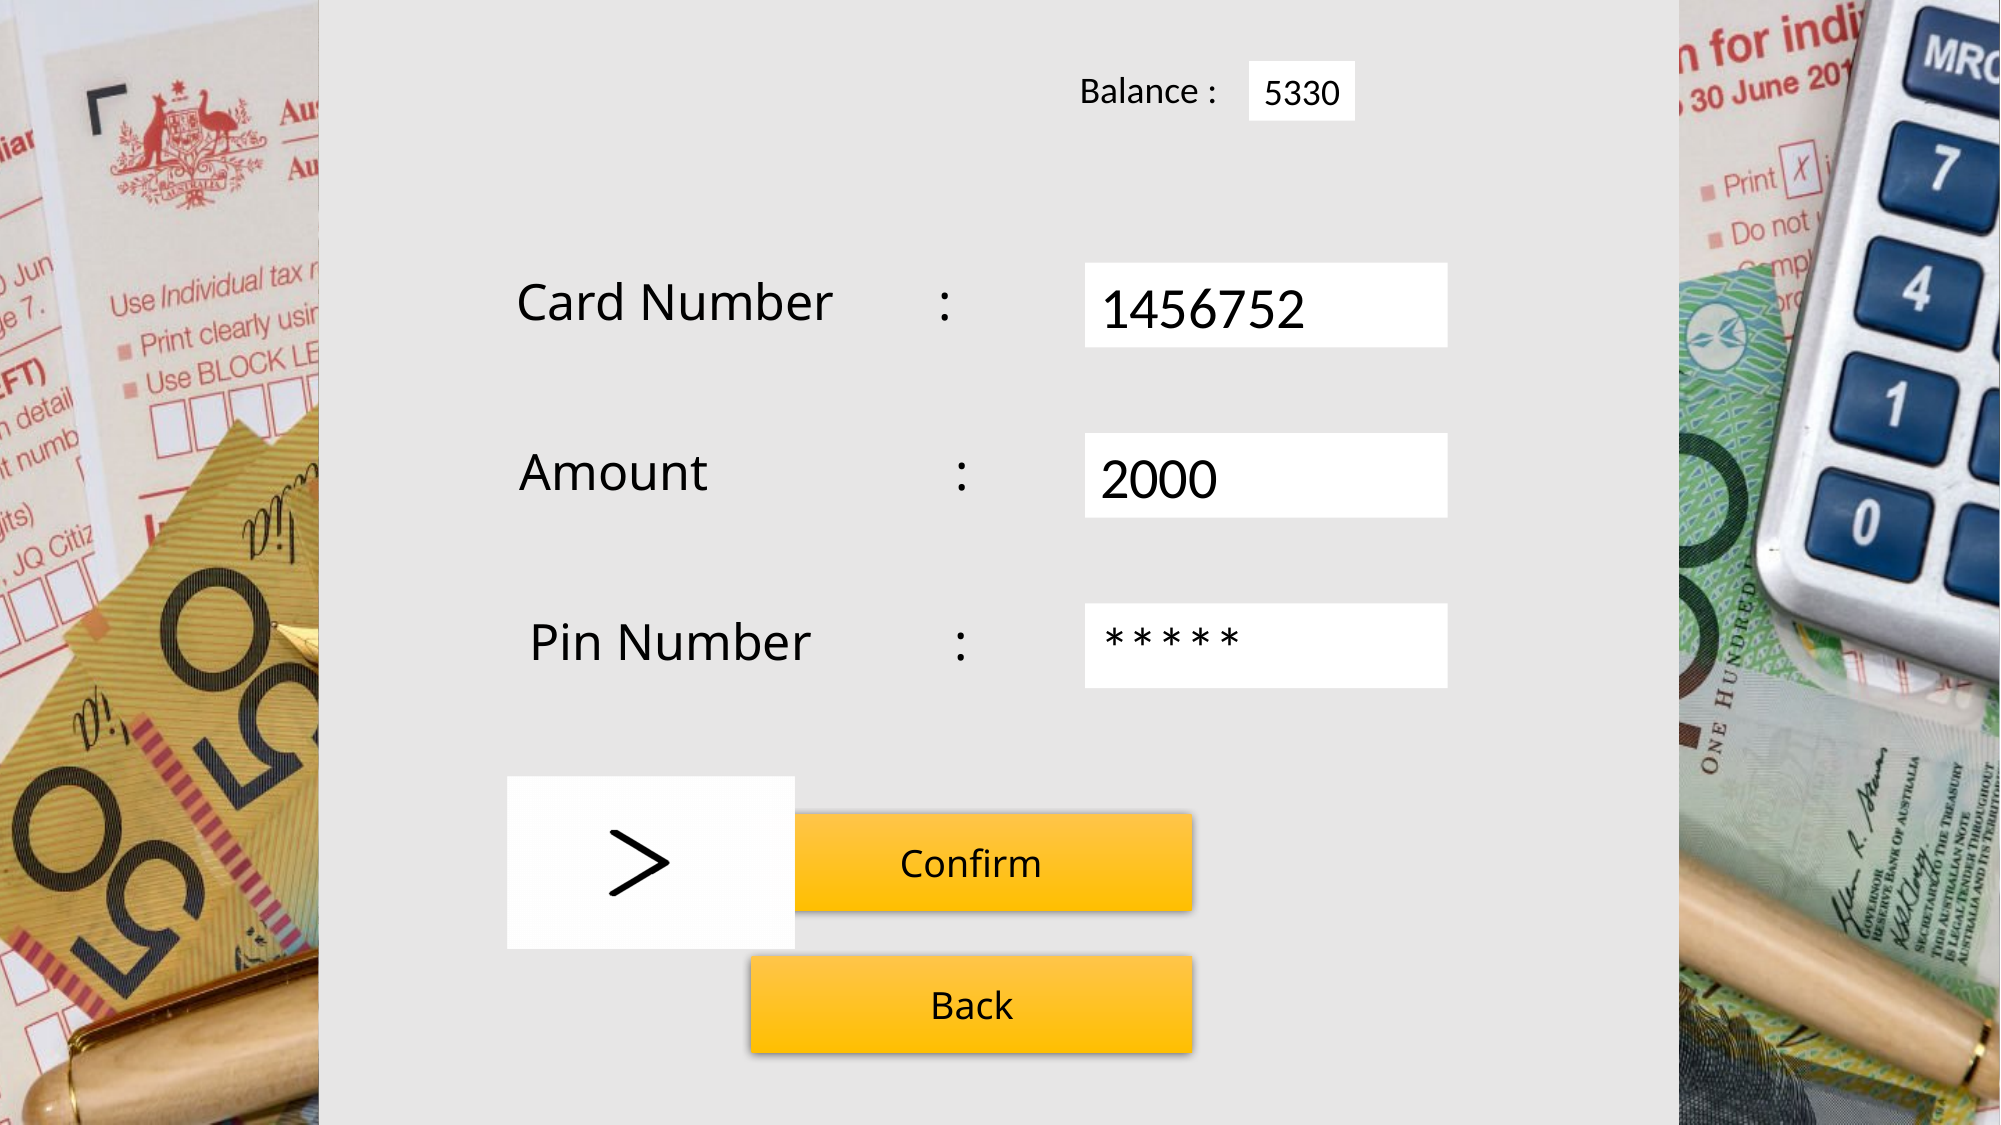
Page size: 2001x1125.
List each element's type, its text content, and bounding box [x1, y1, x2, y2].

picture [1625, 0, 2000, 1125]
text_box 5330 [1249, 61, 1355, 121]
text_box ***** [1085, 603, 1448, 689]
text_box 2000 [1085, 433, 1448, 518]
text_box Confirm [795, 814, 1192, 911]
text_box Back [751, 956, 1193, 1053]
text_box Pin Number : [514, 603, 997, 679]
picture [0, 0, 319, 1125]
text_box Card Number : [501, 262, 981, 338]
text_box 1456752 [1085, 262, 1448, 348]
text_box Balance : [1065, 58, 1233, 118]
picture [508, 718, 795, 1006]
text_box Amount : [504, 432, 997, 508]
